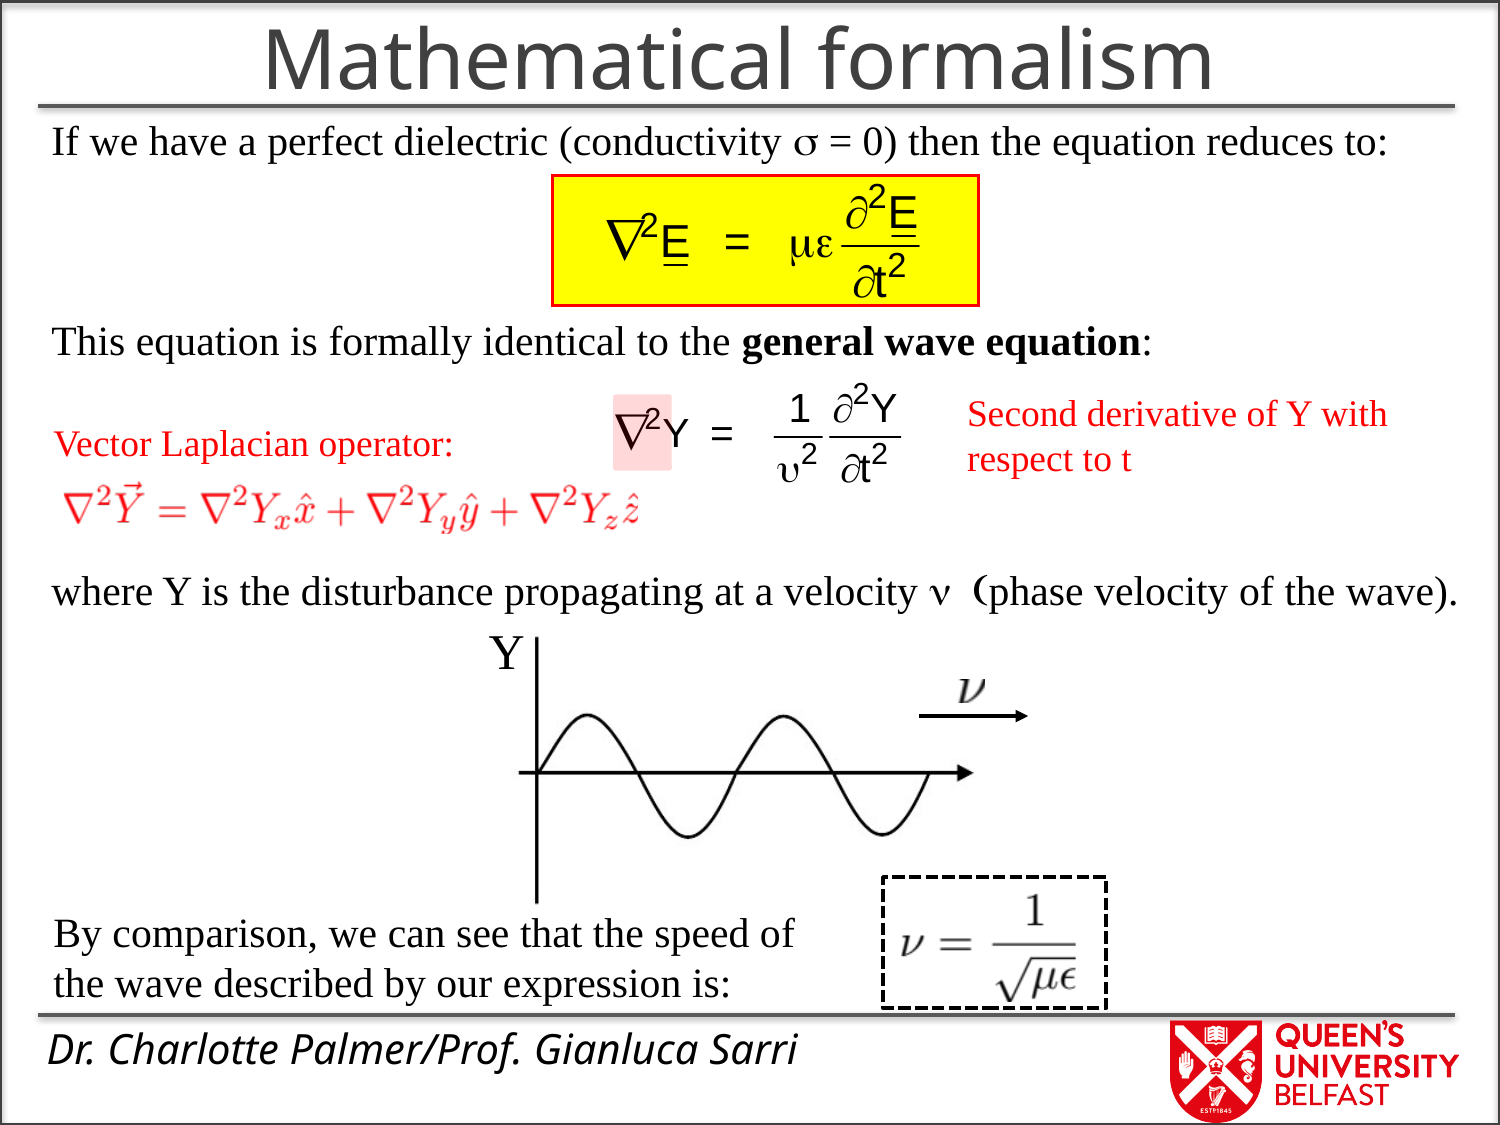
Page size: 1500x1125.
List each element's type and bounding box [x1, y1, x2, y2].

text_box [0, 0, 1500, 1125]
text_box [553, 176, 977, 305]
picture [899, 892, 1076, 1002]
picture [957, 679, 986, 704]
text_box [612, 376, 906, 489]
picture [63, 481, 639, 534]
picture [1170, 1019, 1459, 1123]
